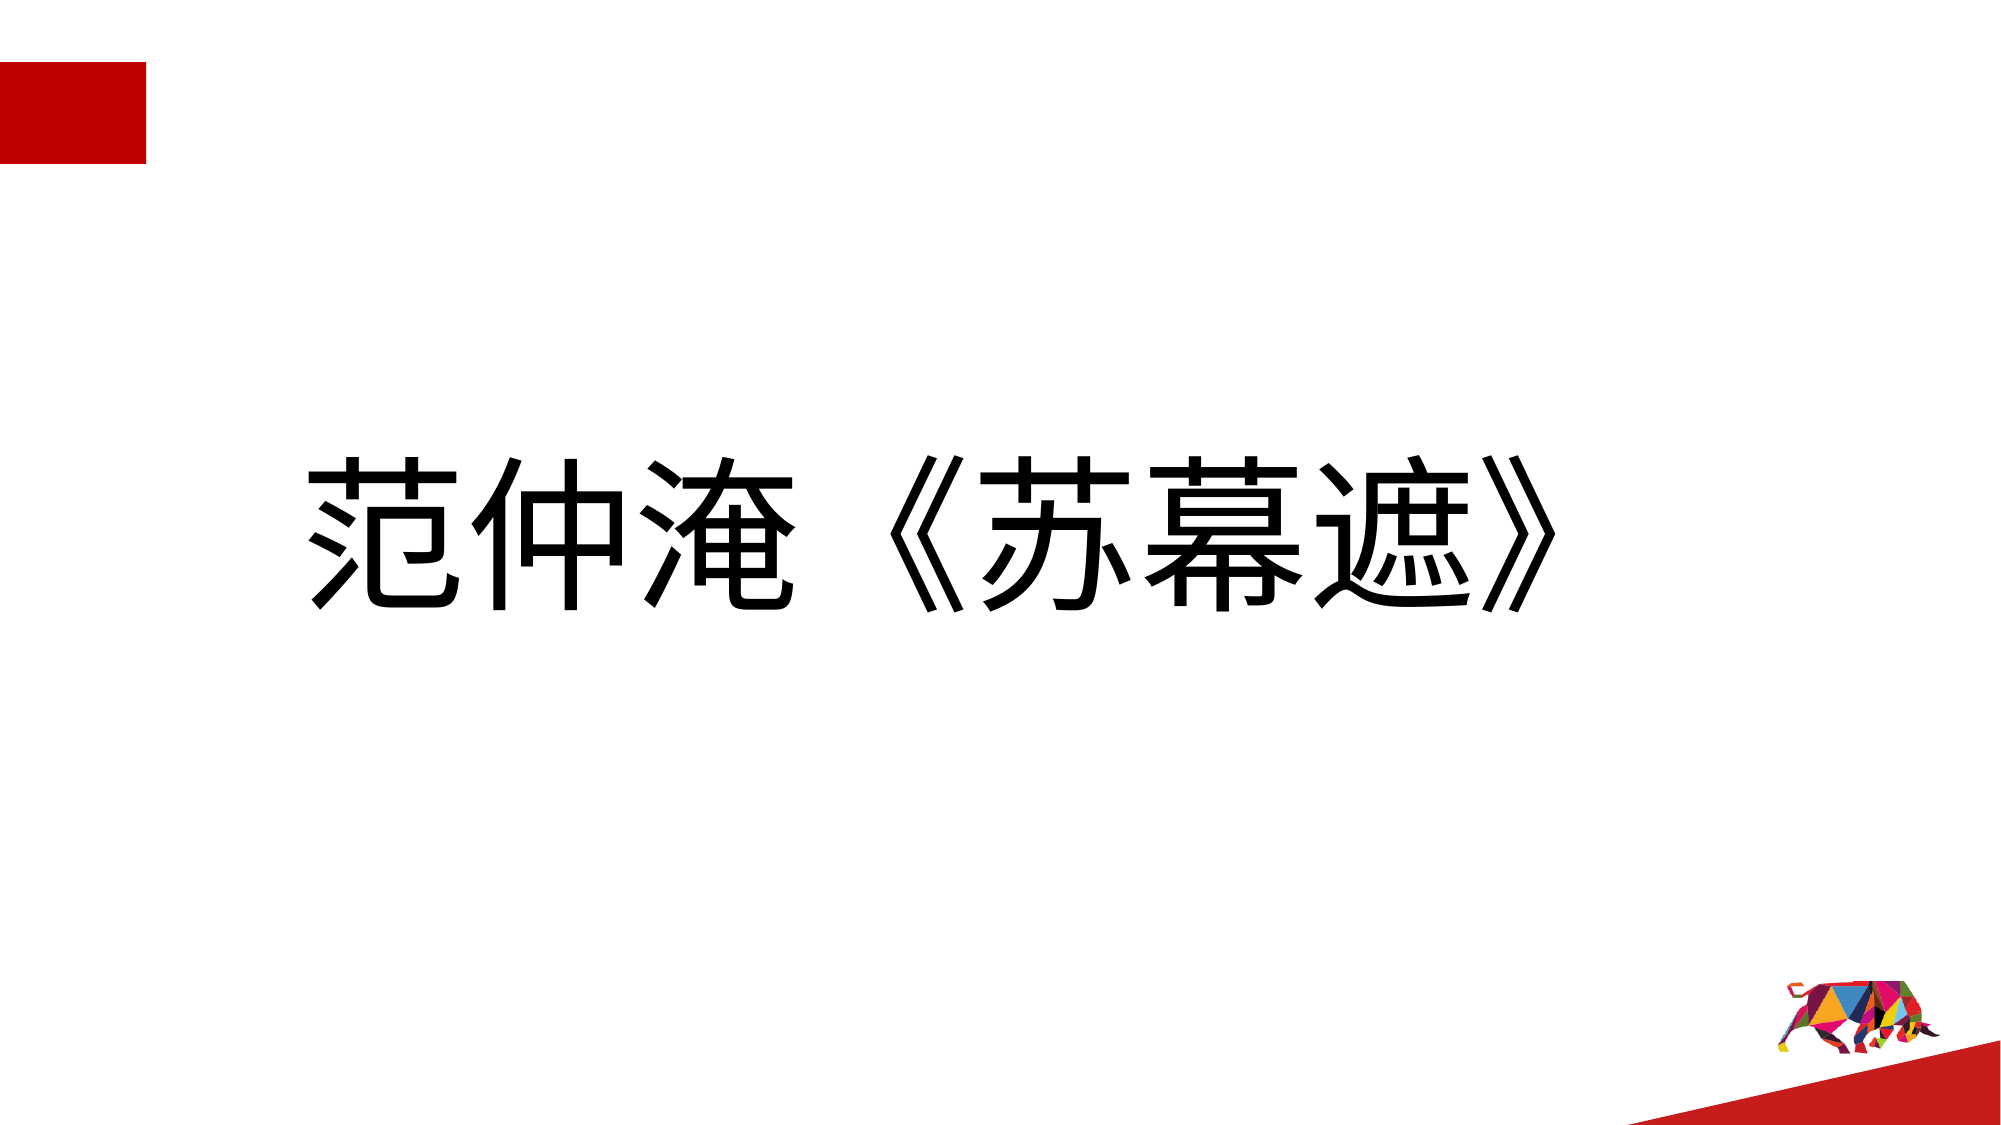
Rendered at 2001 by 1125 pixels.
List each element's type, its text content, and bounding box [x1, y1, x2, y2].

picture [1764, 981, 1941, 1059]
text_box 《苏幕遮》 [794, 421, 1654, 640]
text_box 范仲淹 [292, 422, 808, 638]
